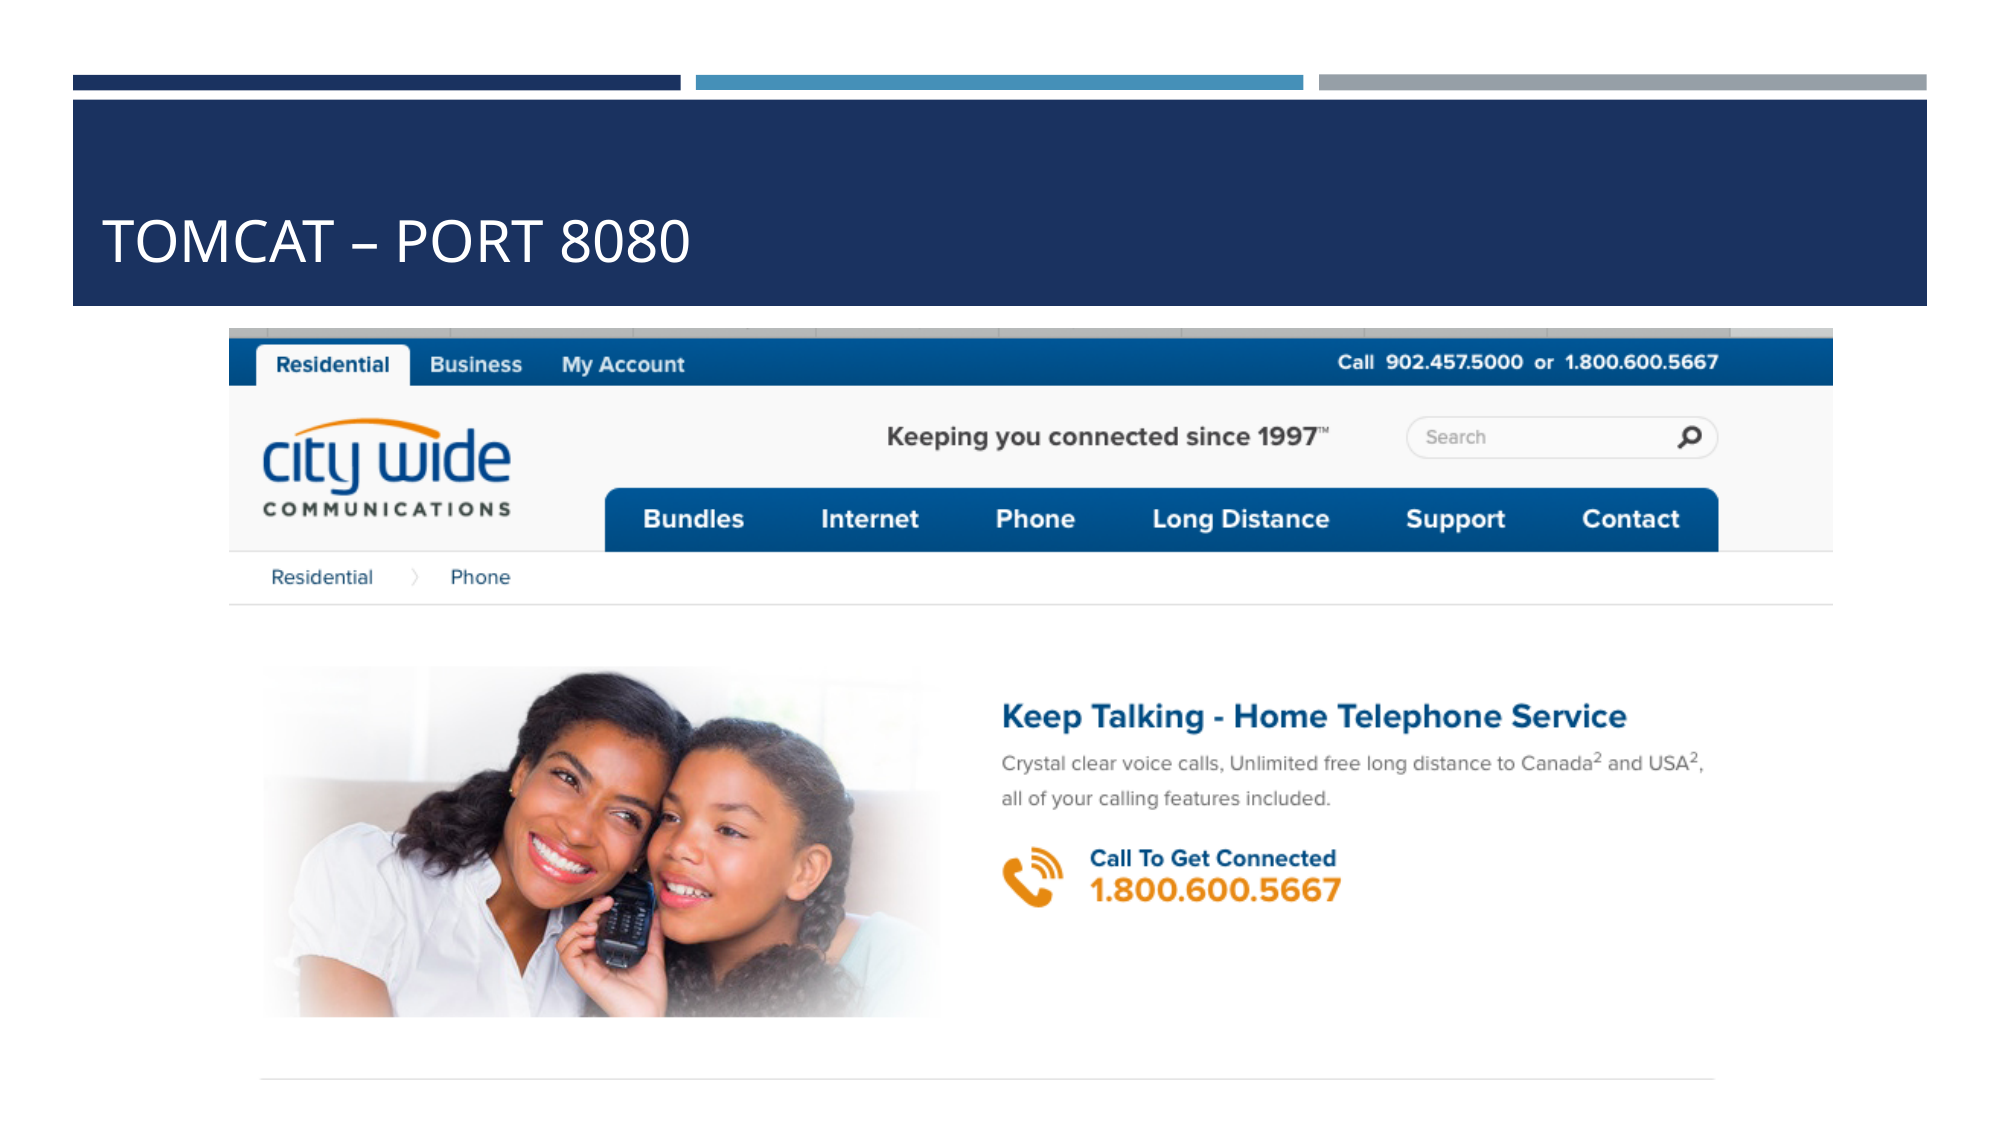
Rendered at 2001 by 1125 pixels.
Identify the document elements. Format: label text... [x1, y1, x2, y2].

title Tomcat – Port 8080 [94, 119, 1906, 283]
picture [229, 328, 1834, 1080]
